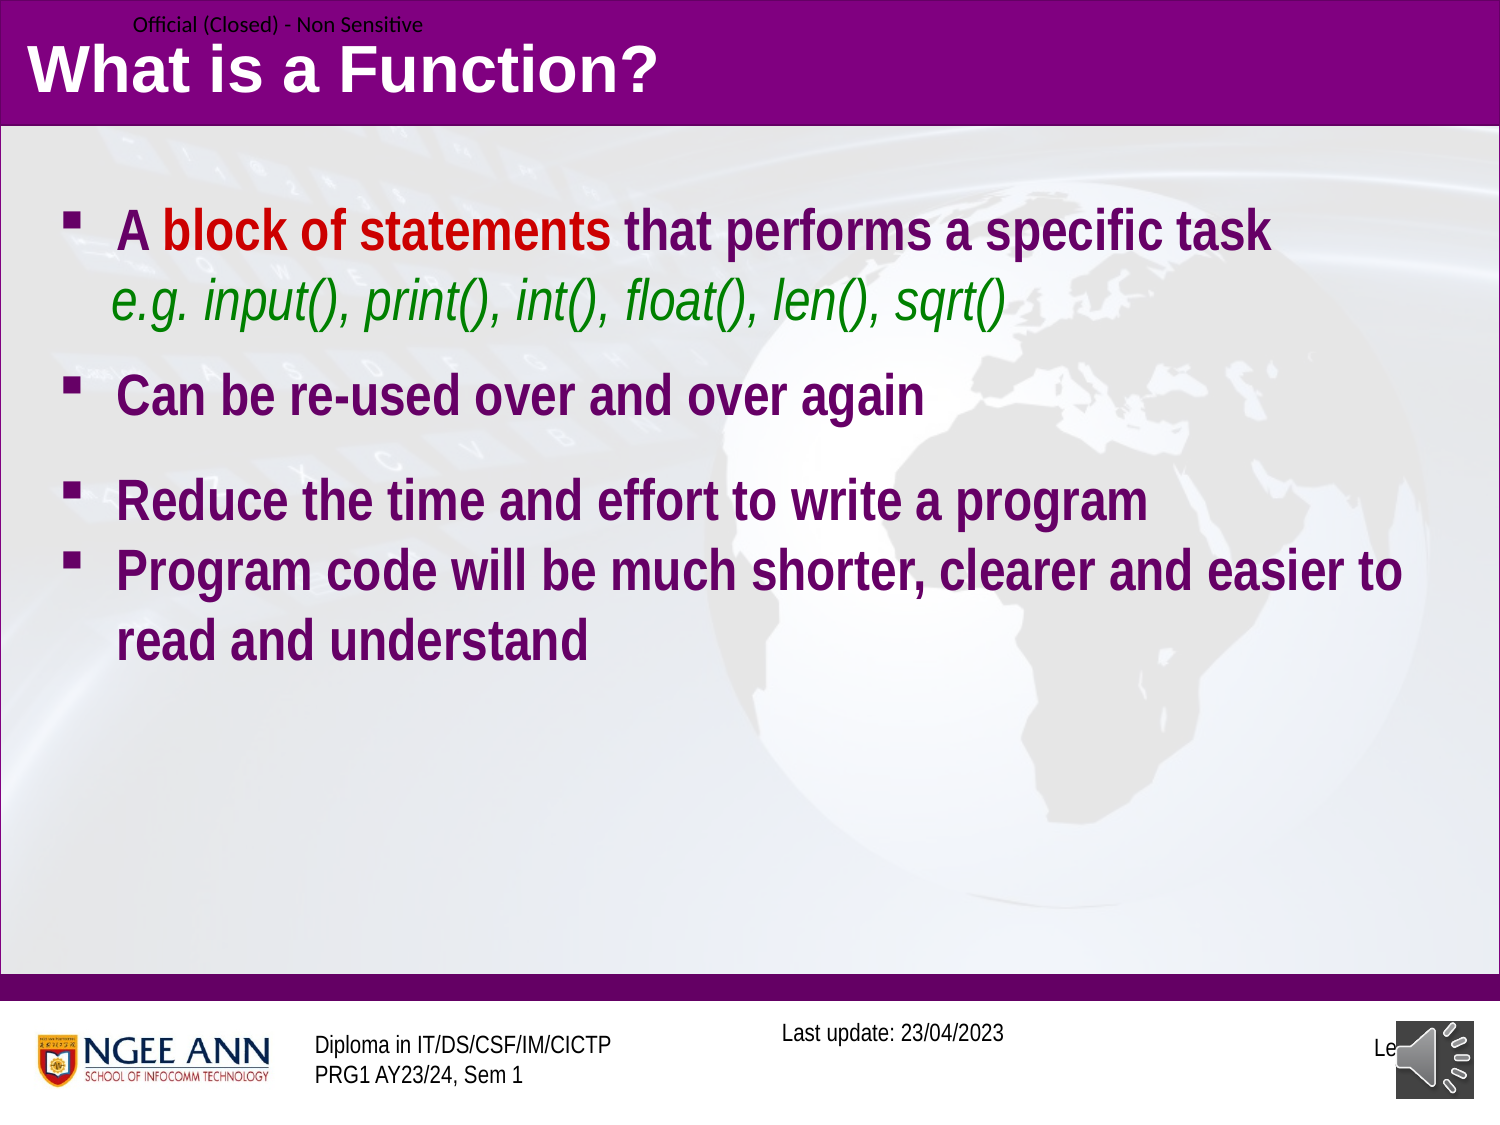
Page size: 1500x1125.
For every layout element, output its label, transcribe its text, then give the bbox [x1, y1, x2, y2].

text_box A block of statements that performs a specific task e.g. input(), print(), int(), float(), len(), sqrt() Can be re-used over and over again Reduce the time and effort to write a program Program code will be much shorter, clearer and easier to read and understand [43, 162, 1457, 750]
picture [1394, 1019, 1476, 1101]
picture [12, 1012, 294, 1109]
title What is a Function? [12, 19, 1488, 113]
